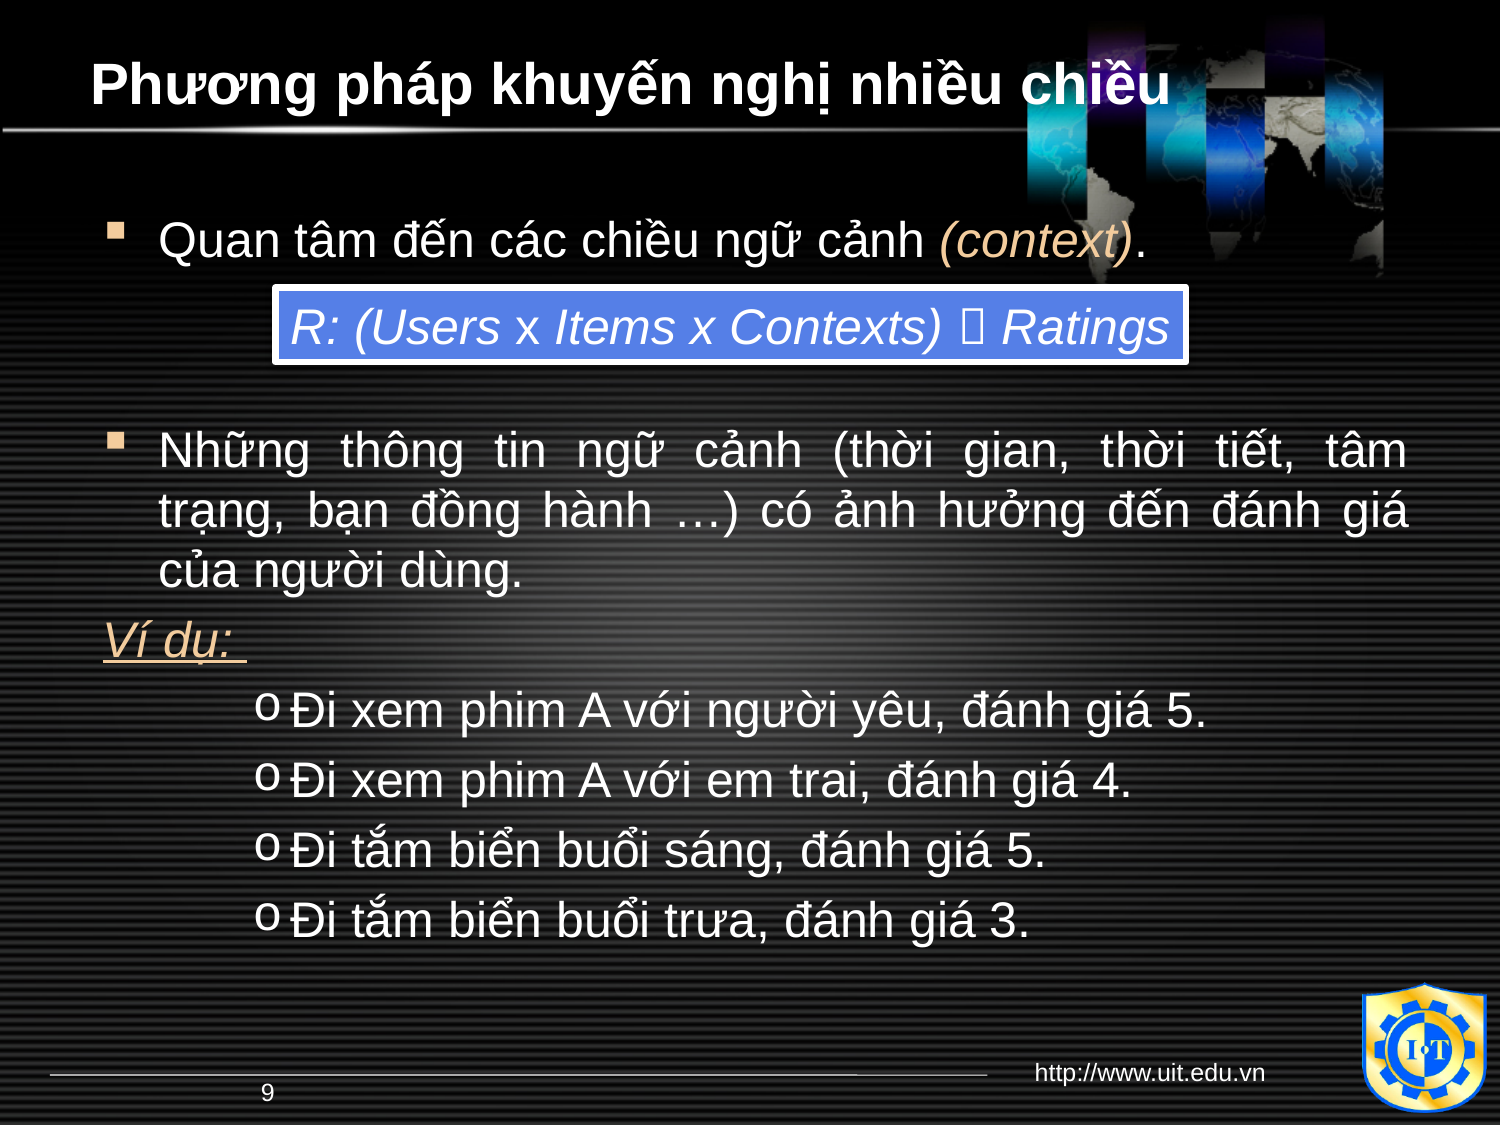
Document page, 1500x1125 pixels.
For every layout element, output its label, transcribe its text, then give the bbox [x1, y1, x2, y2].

text_box R: (Users x Items x Contexts)  Ratings [272, 284, 1189, 365]
picture [0, 0, 1500, 1125]
slide_number 9 [245, 1068, 459, 1109]
title Phương pháp khuyến nghị nhiều chiều [75, 43, 1269, 119]
list Quan tâm đến các chiều ngữ cảnh (context). Những thông tin ngữ cảnh (thời gian, thời tiết, tâm trạng, bạn đồng hành …) có ảnh hưởng đến đánh giá của người dùng. Ví dụ: Đi xem phim A với người yêu, đánh giá 5. Đi xem phim A với em trai, đánh giá 4. Đi tắm biển buổi sáng, đánh giá 5. Đi tắm biển buổi trưa, đánh giá 3. [87, 200, 1425, 1050]
footer http://www.uit.edu.vn [987, 1049, 1282, 1100]
